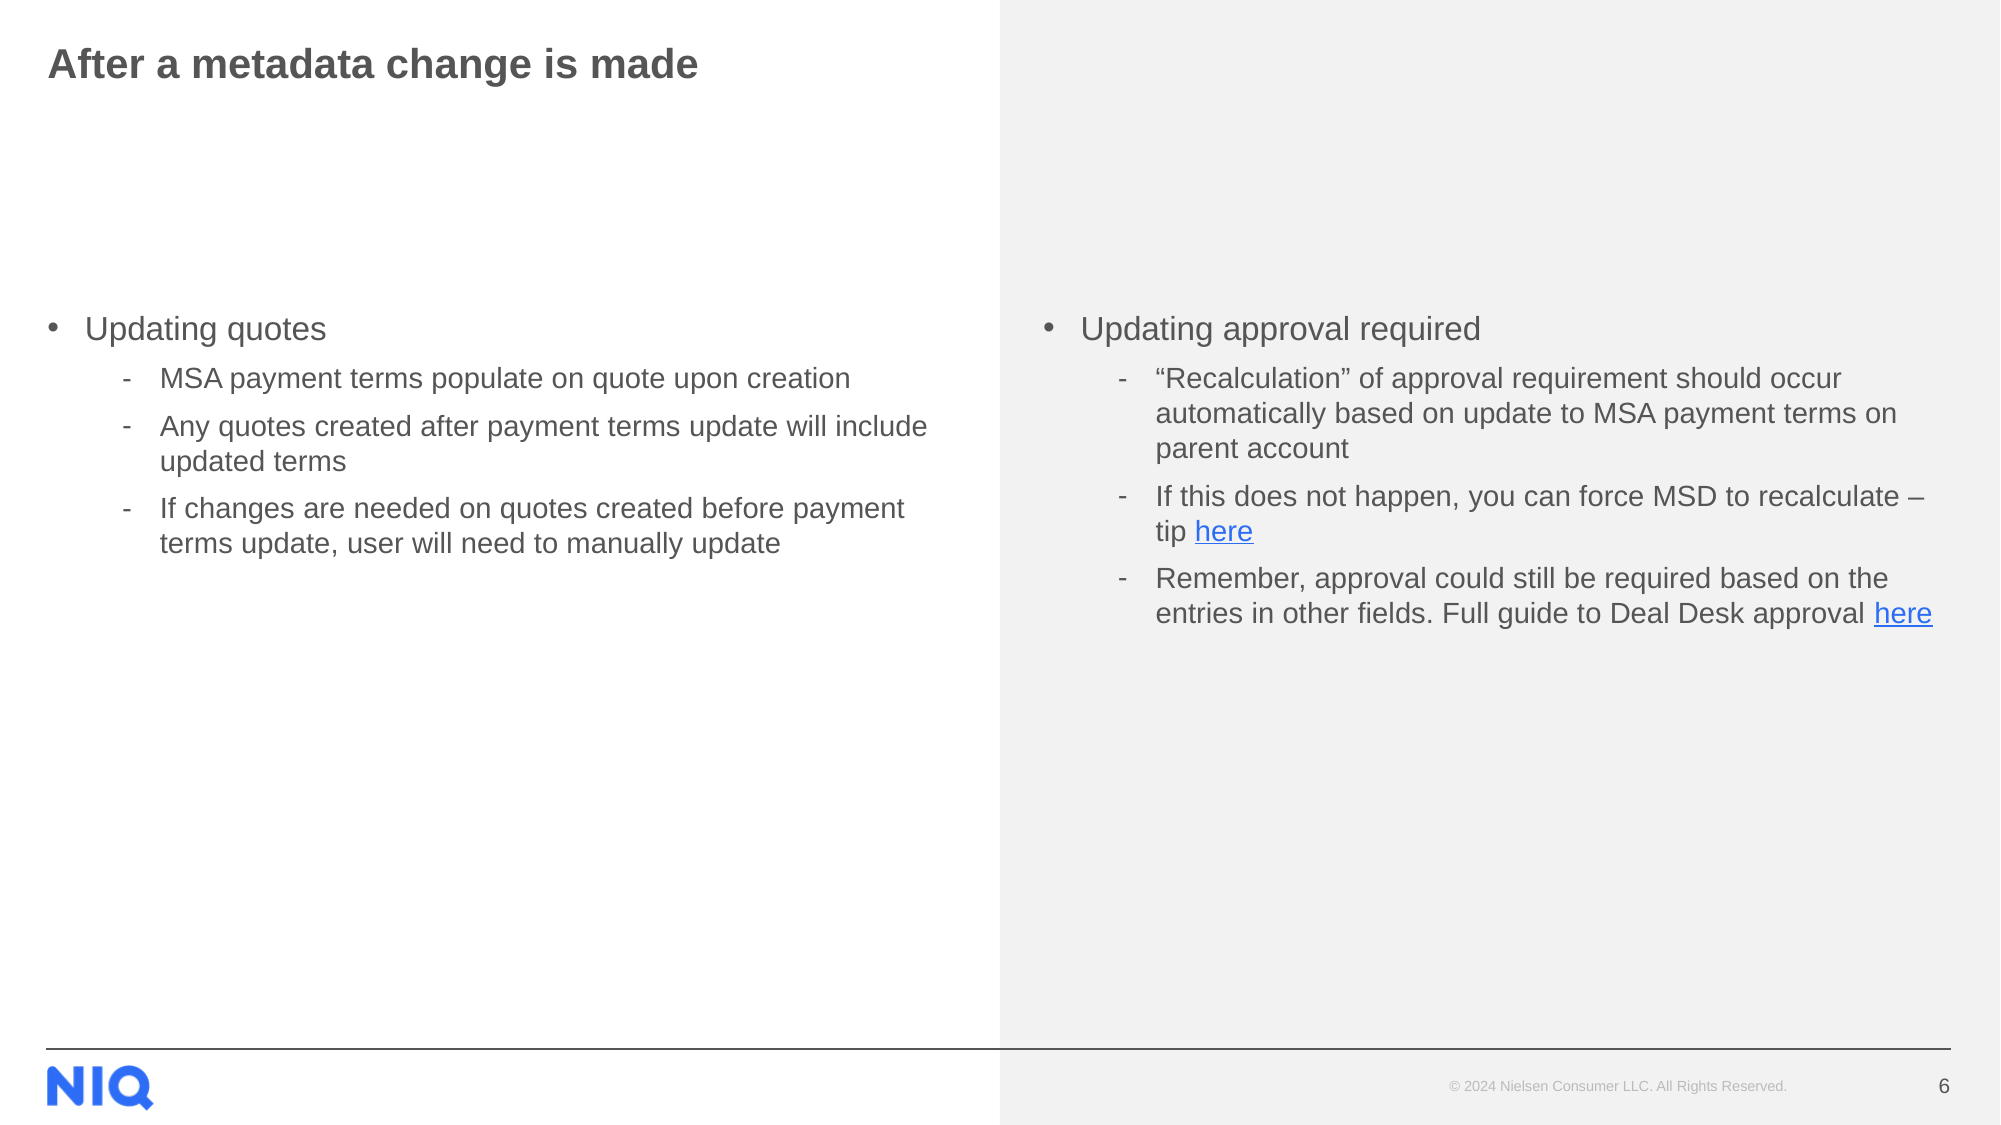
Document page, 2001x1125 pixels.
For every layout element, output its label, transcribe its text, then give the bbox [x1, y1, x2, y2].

slide_number 6 [1802, 1055, 1950, 1116]
title After a metadata change is made [47, 29, 956, 95]
picture [47, 1065, 154, 1111]
list Updating approval required “Recalculation” of approval requirement should occur automatically based on update to MSA payment terms on parent account If this does not happen, you can force MSD to recalculate – tip here Remember, approval could still be required based on the entries in other fields. Full guide to Deal Desk approval here [1043, 299, 1950, 929]
list Updating quotes MSA payment terms populate on quote upon creation Any quotes created after payment terms update will include updated terms If changes are needed on quotes created before payment terms update, user will need to manually update [47, 299, 955, 929]
